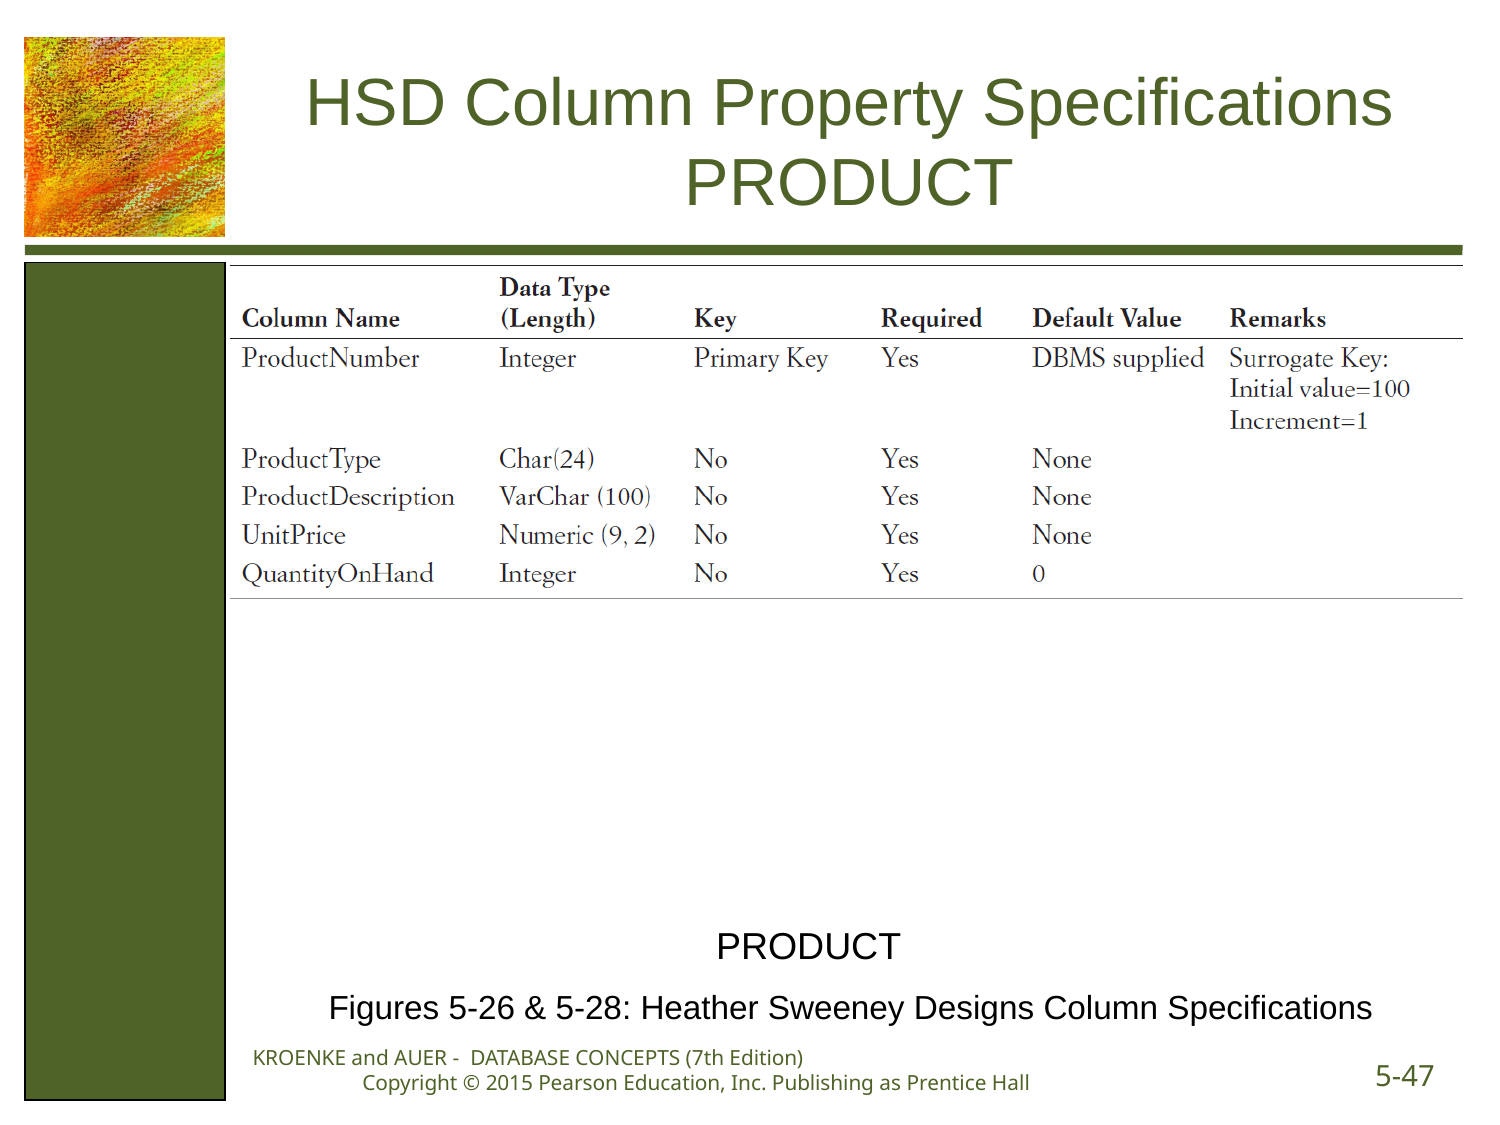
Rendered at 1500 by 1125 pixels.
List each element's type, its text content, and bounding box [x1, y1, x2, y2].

picture [24, 37, 225, 237]
text_box Figures 5-26 & 5-28: Heather Sweeney Designs Column Specifications [262, 978, 1450, 1034]
text_box PRODUCT [701, 914, 917, 975]
slide_number 5-47 [1287, 1049, 1451, 1103]
title HSD Column Property Specifications PRODUCT [237, 44, 1463, 233]
footer KROENKE and AUER - DATABASE CONCEPTS (7th Edition) Copyright © 2015 Pearson Education, Inc. Publishing as Prentice Hall [237, 1037, 1088, 1104]
picture [230, 265, 1463, 599]
